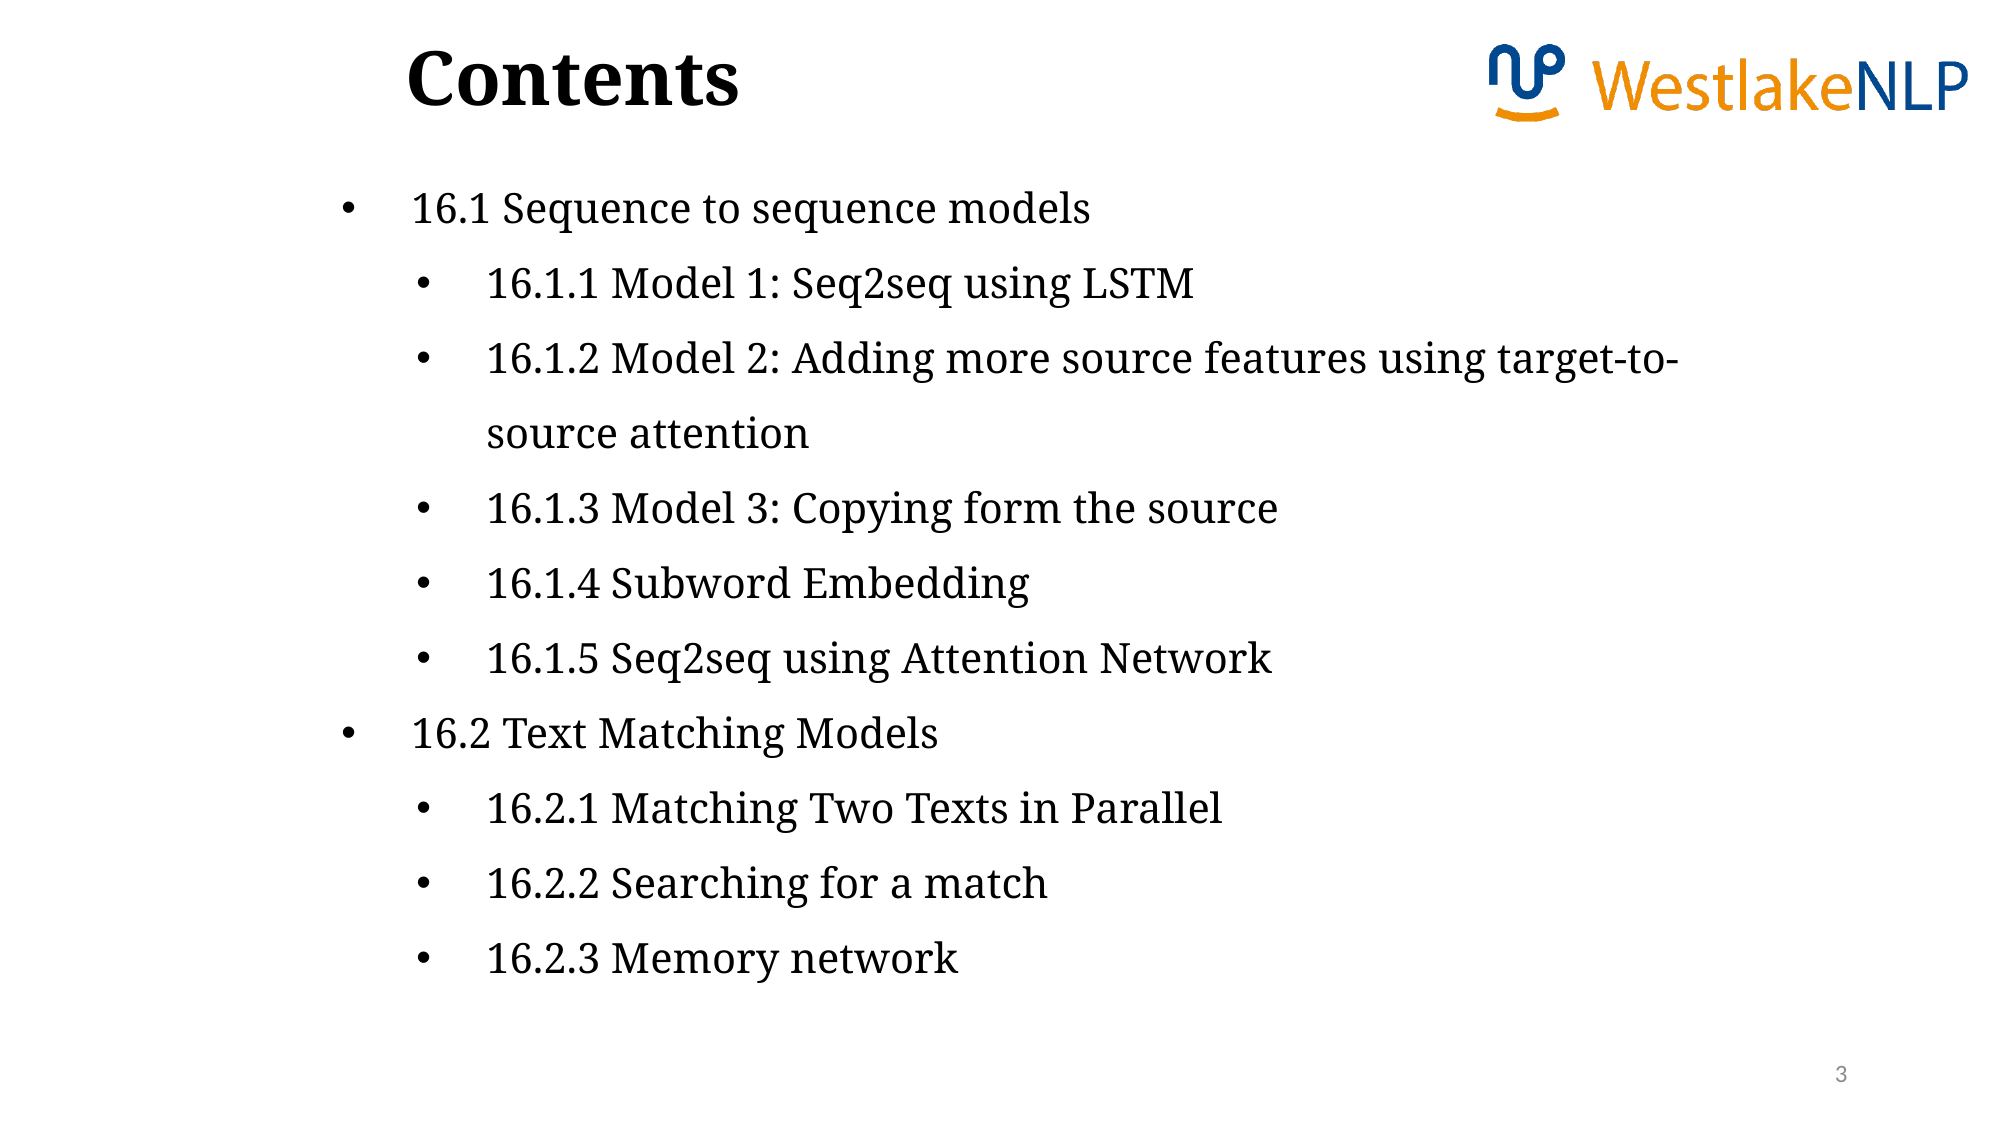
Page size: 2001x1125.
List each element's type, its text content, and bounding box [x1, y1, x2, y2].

picture [1459, 0, 2000, 170]
slide_number 3 [1412, 1042, 1863, 1103]
text_box 16.1 Sequence to sequence models 16.1.1 Model 1: Seq2seq using LSTM 16.1.2 Model 2: Adding more source features using target-to-source attention 16.1.3 Model 3: Copying form the source 16.1.4 Subword Embedding 16.1.5 Seq2seq using Attention Network 16.2 Text Matching Models 16.2.1 Matching Two Texts in Parallel 16.2.2 Searching for a match 16.2.3 Memory network [326, 149, 1714, 990]
text_box Contents [390, 23, 891, 128]
